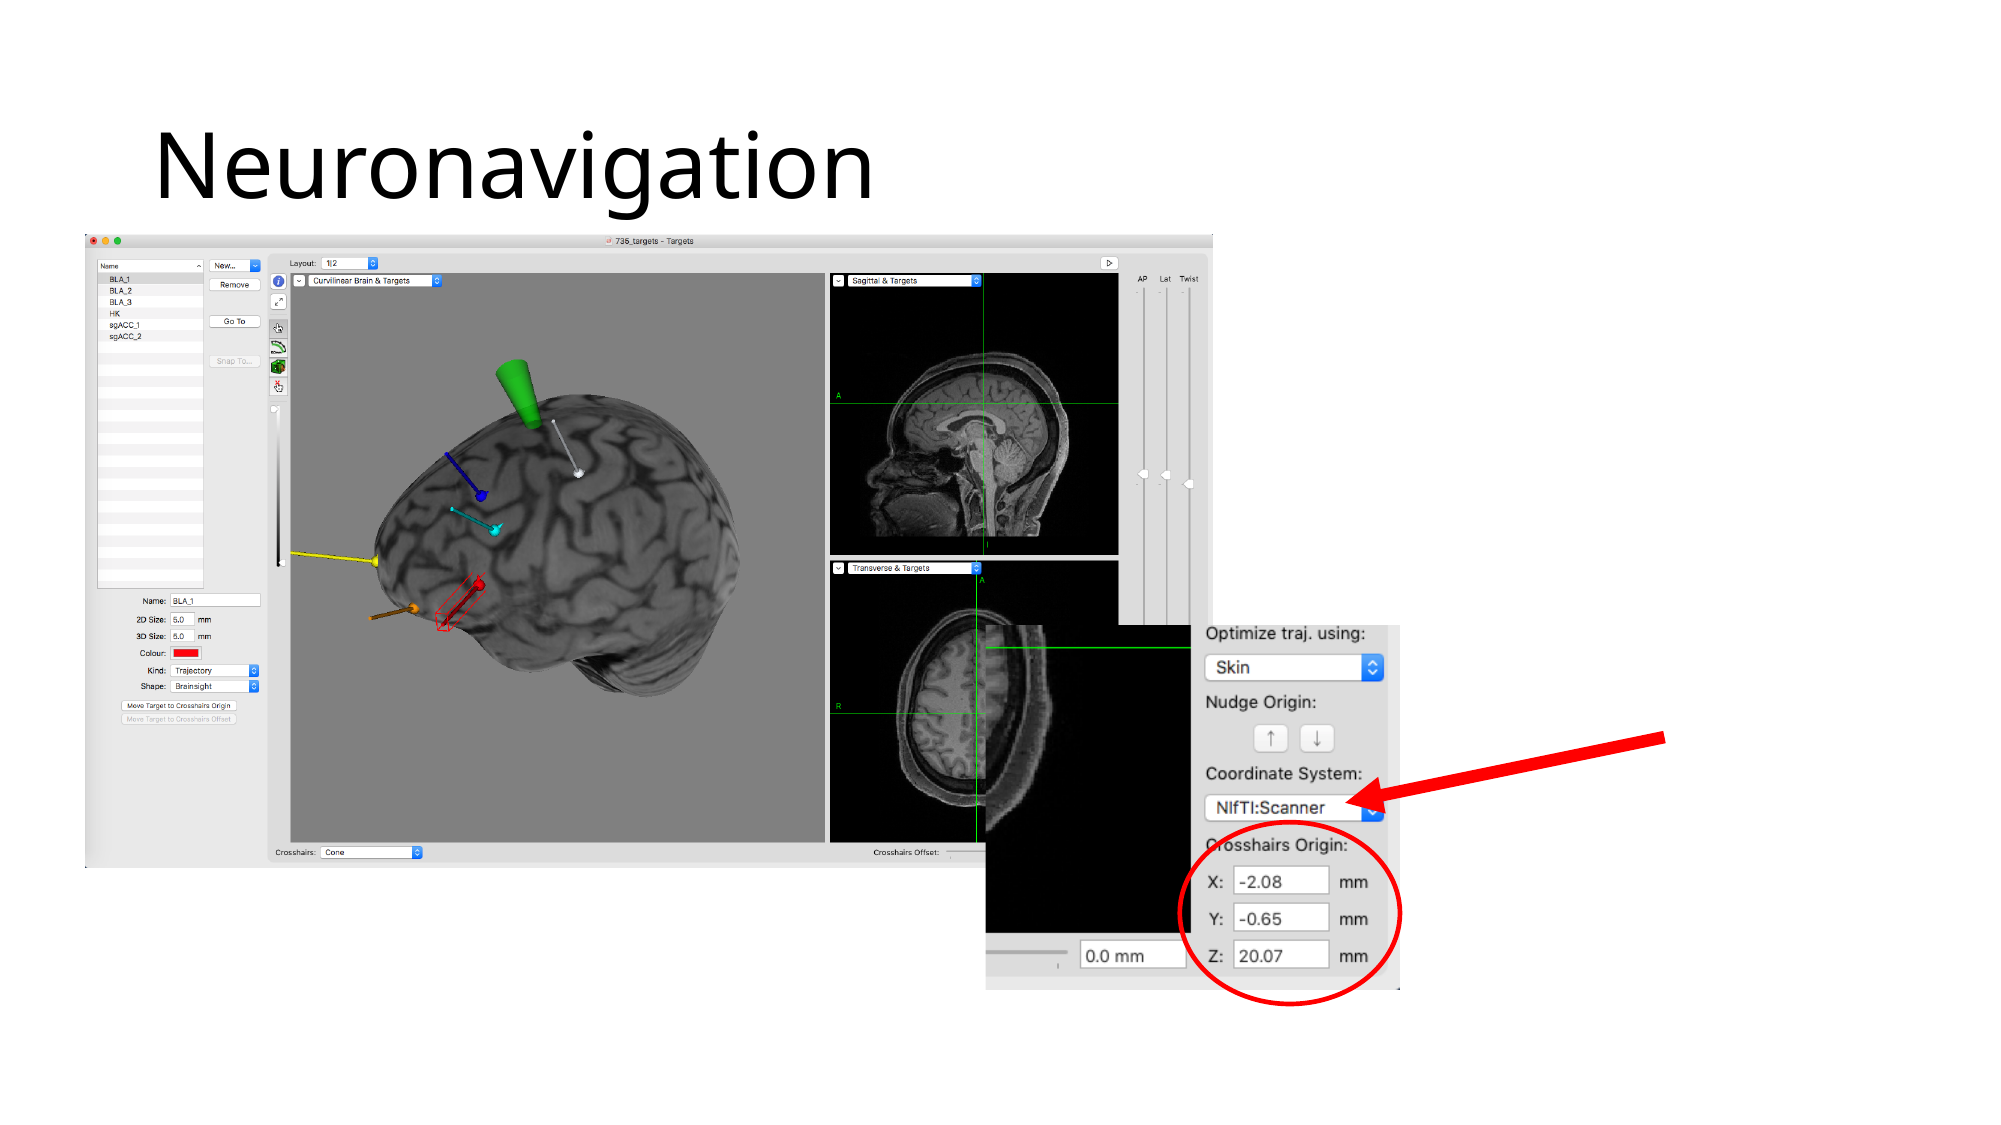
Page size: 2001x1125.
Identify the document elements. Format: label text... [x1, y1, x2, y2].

title Neuronavigation [137, 59, 1863, 278]
text_box [1229, 990, 1351, 1006]
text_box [1345, 737, 1665, 803]
picture [85, 234, 1400, 990]
